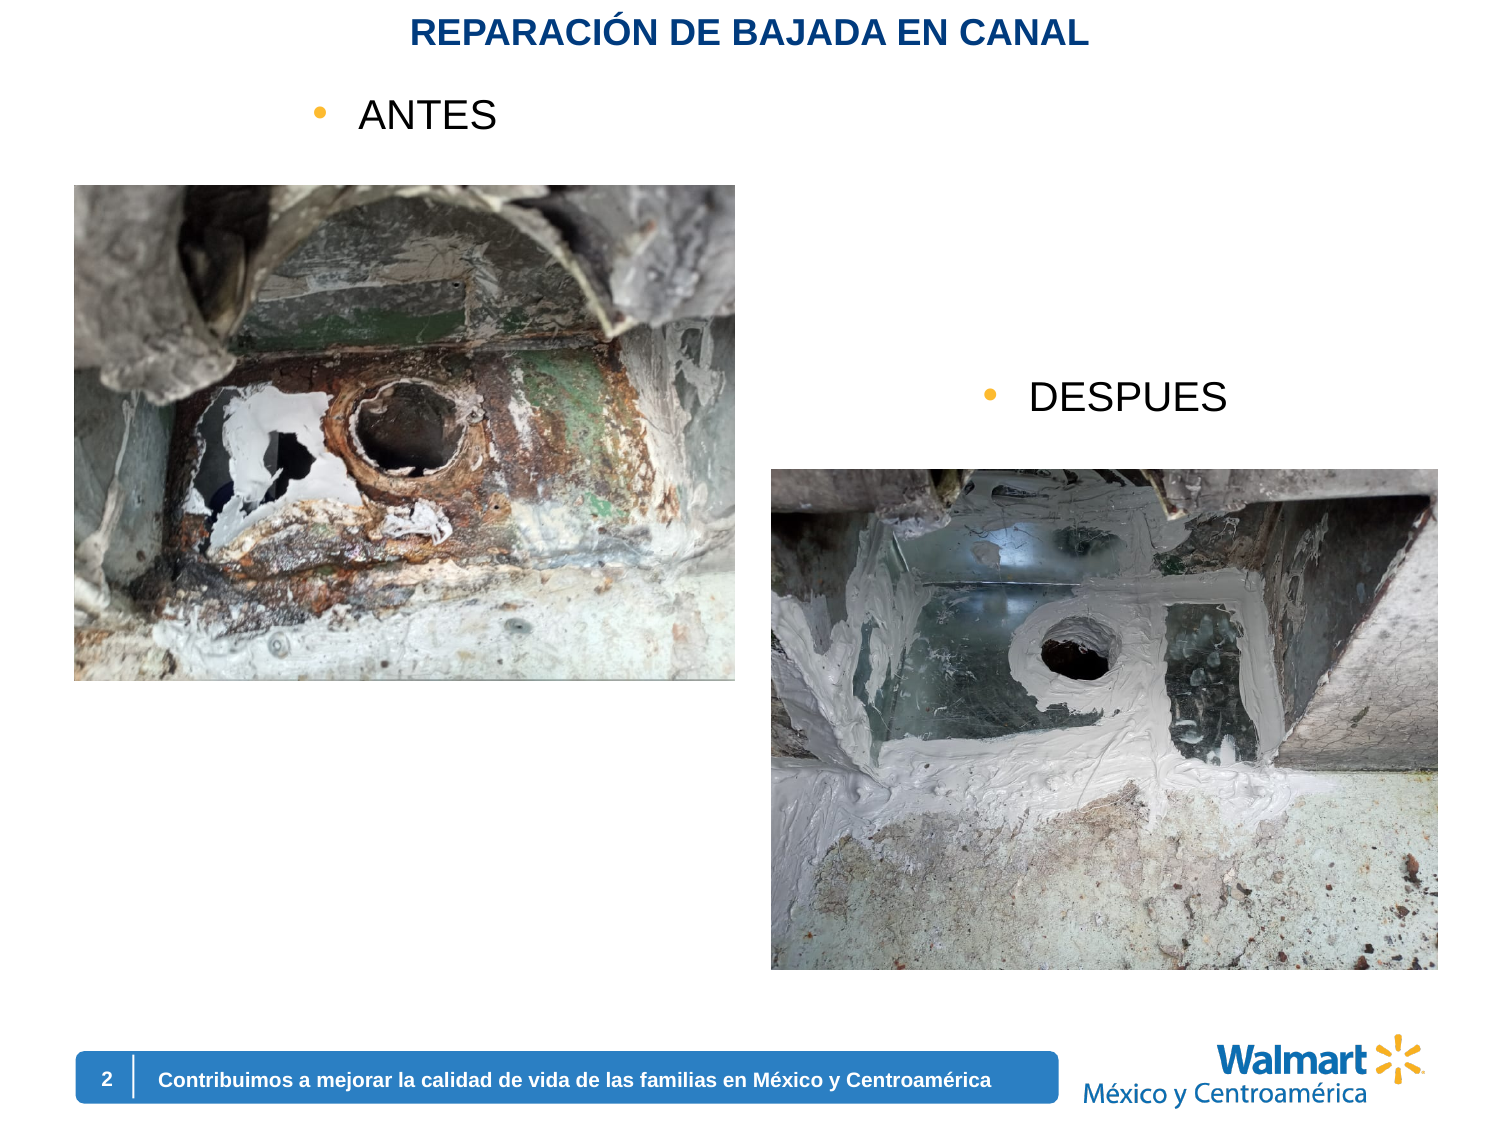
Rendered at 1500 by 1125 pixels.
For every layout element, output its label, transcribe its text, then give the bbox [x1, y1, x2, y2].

title REPARACIÓN DE BAJADA EN CANAL [74, 0, 1426, 61]
picture [1084, 1034, 1425, 1109]
picture [73, 184, 735, 681]
text_box ANTES [97, 87, 711, 183]
footer Contribuimos a mejorar la calidad de vida de las familias en México y Centroamérica [142, 1058, 1024, 1093]
text_box DESPUES [798, 362, 1412, 468]
picture [771, 469, 1439, 970]
